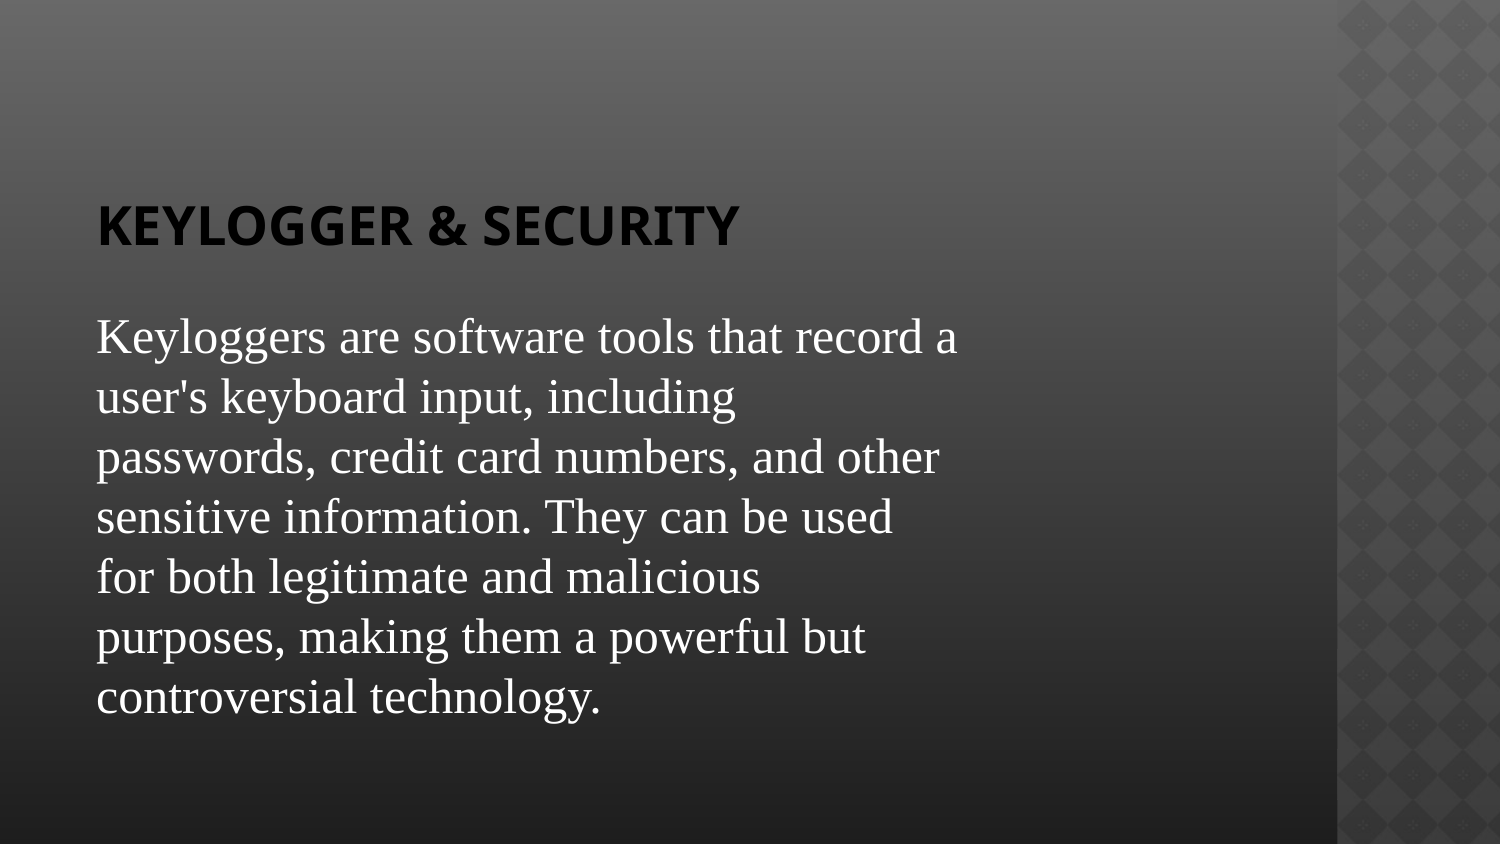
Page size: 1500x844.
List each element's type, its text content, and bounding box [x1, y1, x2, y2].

title KEYLOGGER & SECURITY [81, 175, 1236, 256]
text_box Keyloggers are software tools that record a user's keyboard input, including passwords, credit card numbers, and other sensitive information. They can be used for both legitimate and malicious purposes, making them a powerful but controversial technology. [81, 289, 977, 739]
